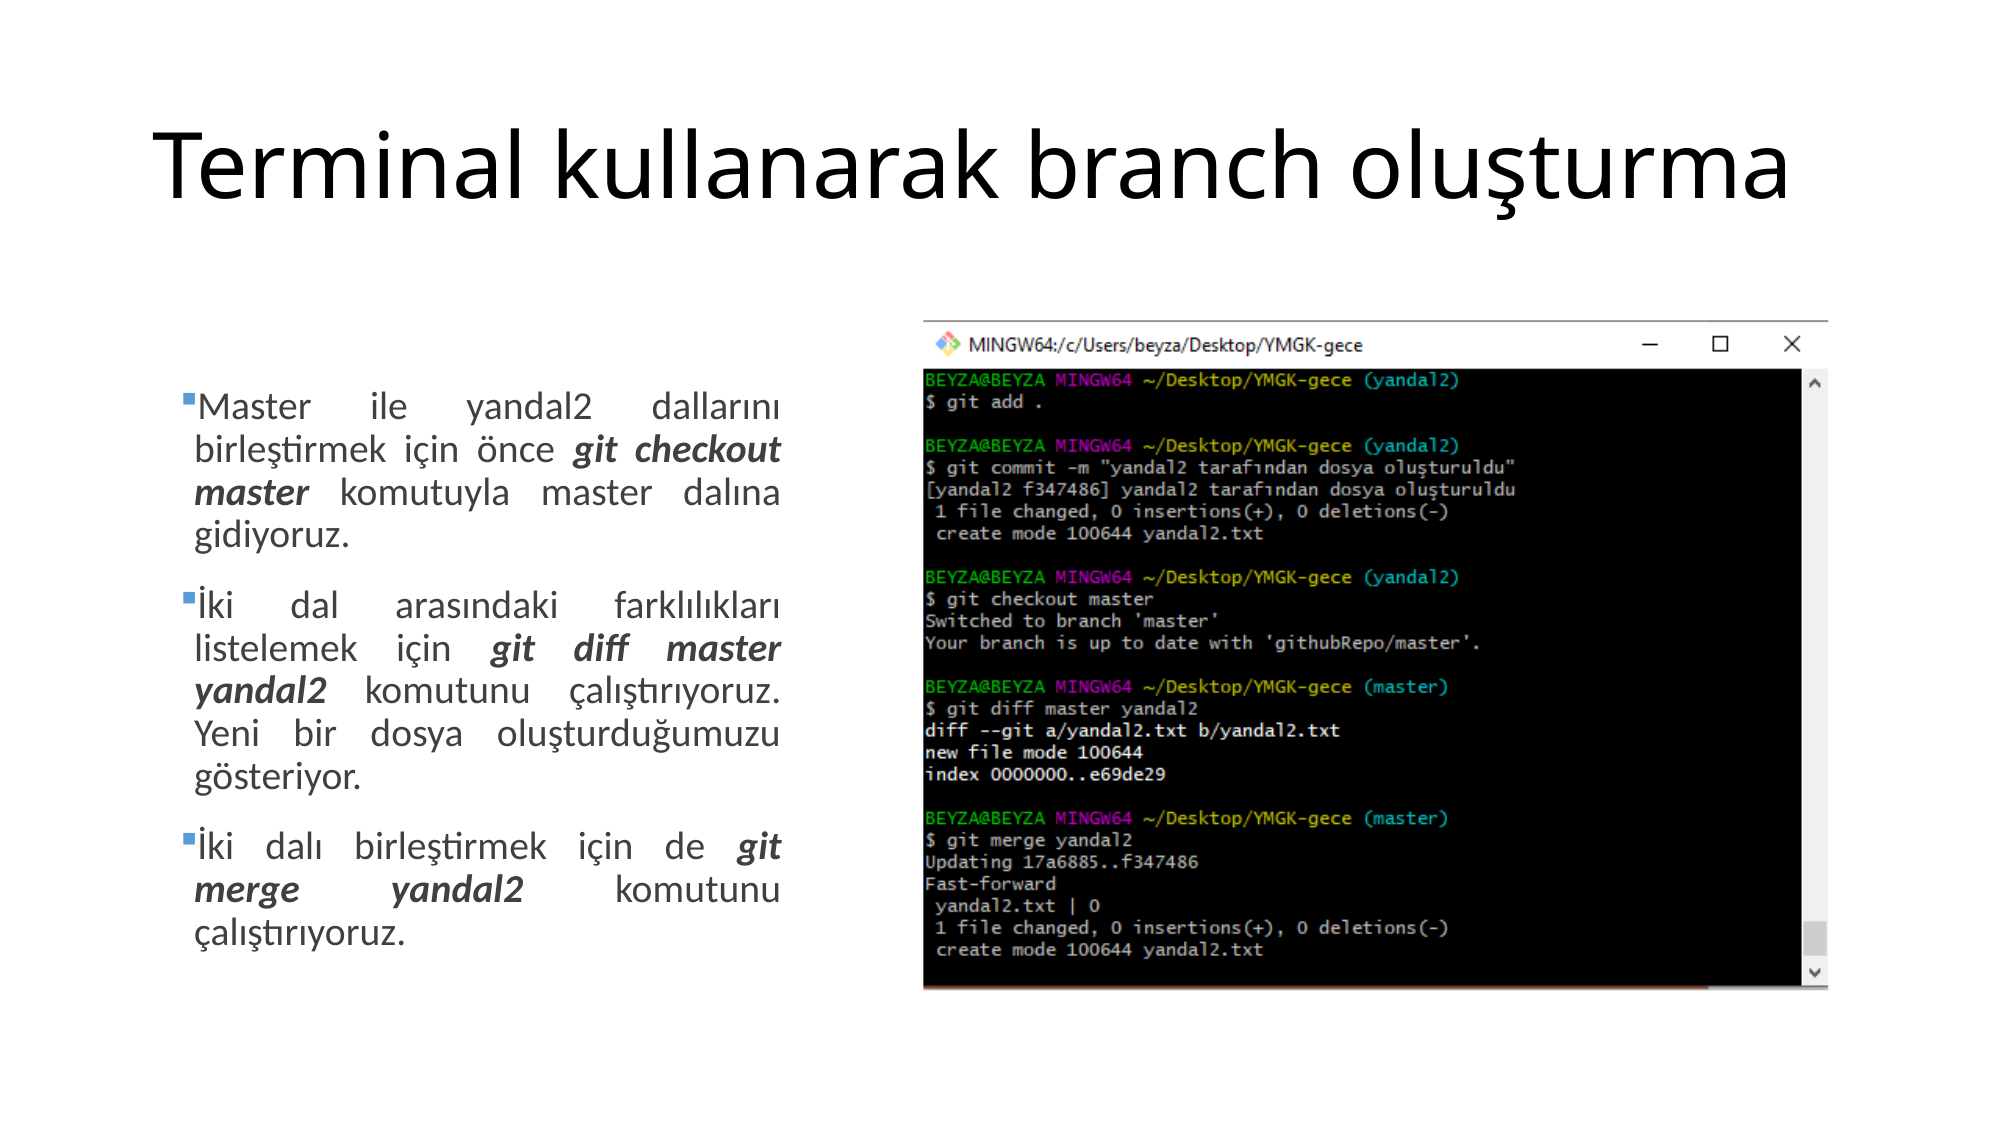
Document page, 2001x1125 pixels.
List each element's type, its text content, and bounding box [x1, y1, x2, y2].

title Terminal kullanarak branch oluşturma [137, 59, 1863, 278]
list Master ile yandal2 dallarını birleştirmek için önce git checkout master komutuyla master dalına gidiyoruz. İki dal arasındaki farklılıkları listelemek için git diff master yandal2 komutunu çalıştırıyoruz. Yeni bir dosya oluşturduğumuzu gösteriyor. İki dalı birleştirmek için de git merge yandal2 komutunu çalıştırıyoruz. [180, 302, 782, 963]
picture [921, 319, 1830, 992]
